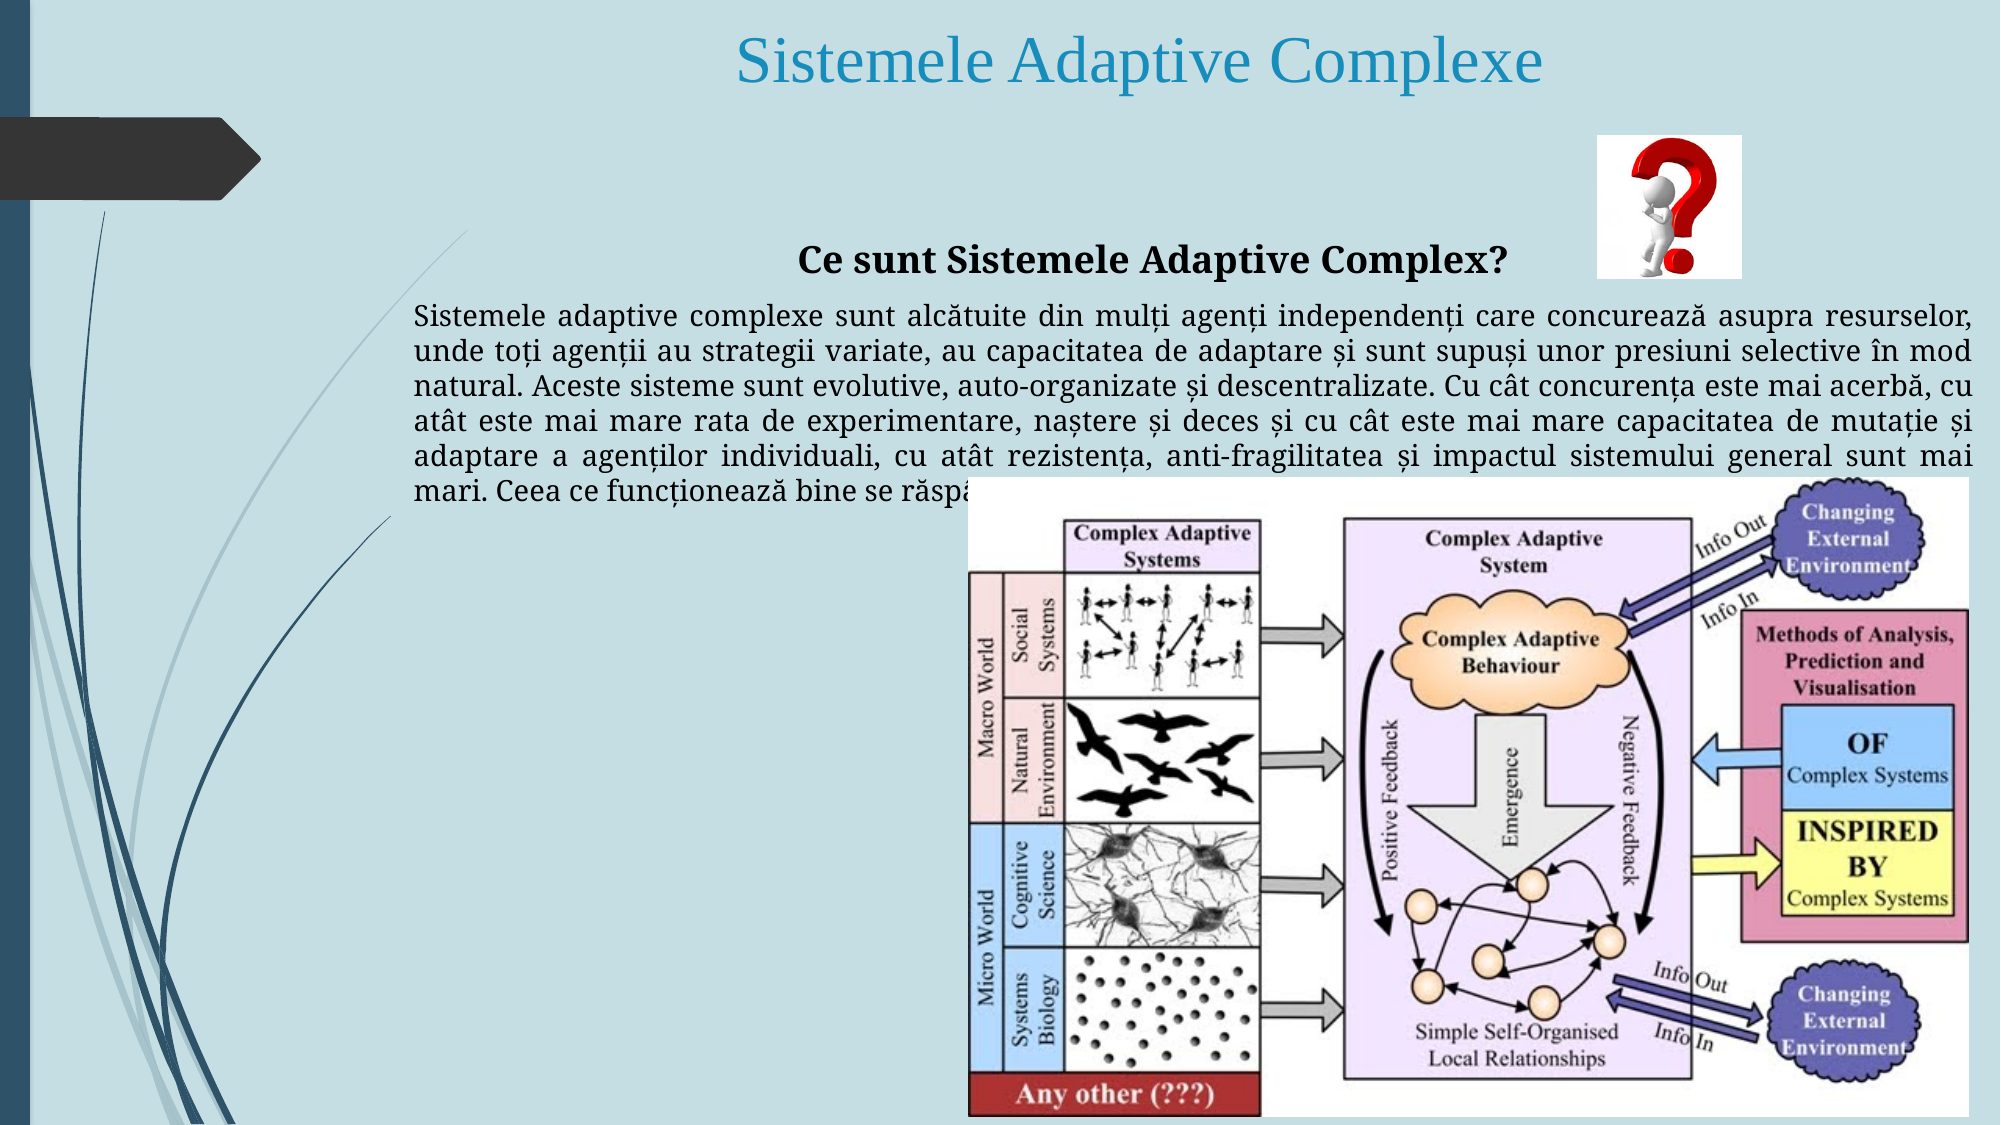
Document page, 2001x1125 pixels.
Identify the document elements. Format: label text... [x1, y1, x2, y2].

title Sistemele Adaptive Complexe [409, 8, 1872, 219]
picture [967, 476, 1969, 1117]
text_box Sistemele adaptive complexe sunt alcătuite din mulți agenți independenți care concurează asupra resurselor, unde toți agenții au strategii variate, au capacitatea de adaptare și sunt supuși unor presiuni selective în mod natural. Aceste sisteme sunt evolutive, auto-organizate și descentralizate. Cu cât concurența este mai acerbă, cu atât este mai mare rata de experimentare, naștere și deces și cu cât este mai mare capacitatea de mutație și adaptare a agenților individuali, cu atât rezistența, anti-fragilitatea și impactul sistemului general sunt mai mari. Ceea ce funcționează bine se răspândește, ceea ce nu funcționează bine se dizolvă. [399, 289, 1989, 515]
picture [1596, 134, 1742, 280]
text_box Ce sunt Sistemele Adaptive Complex? [782, 229, 1525, 289]
